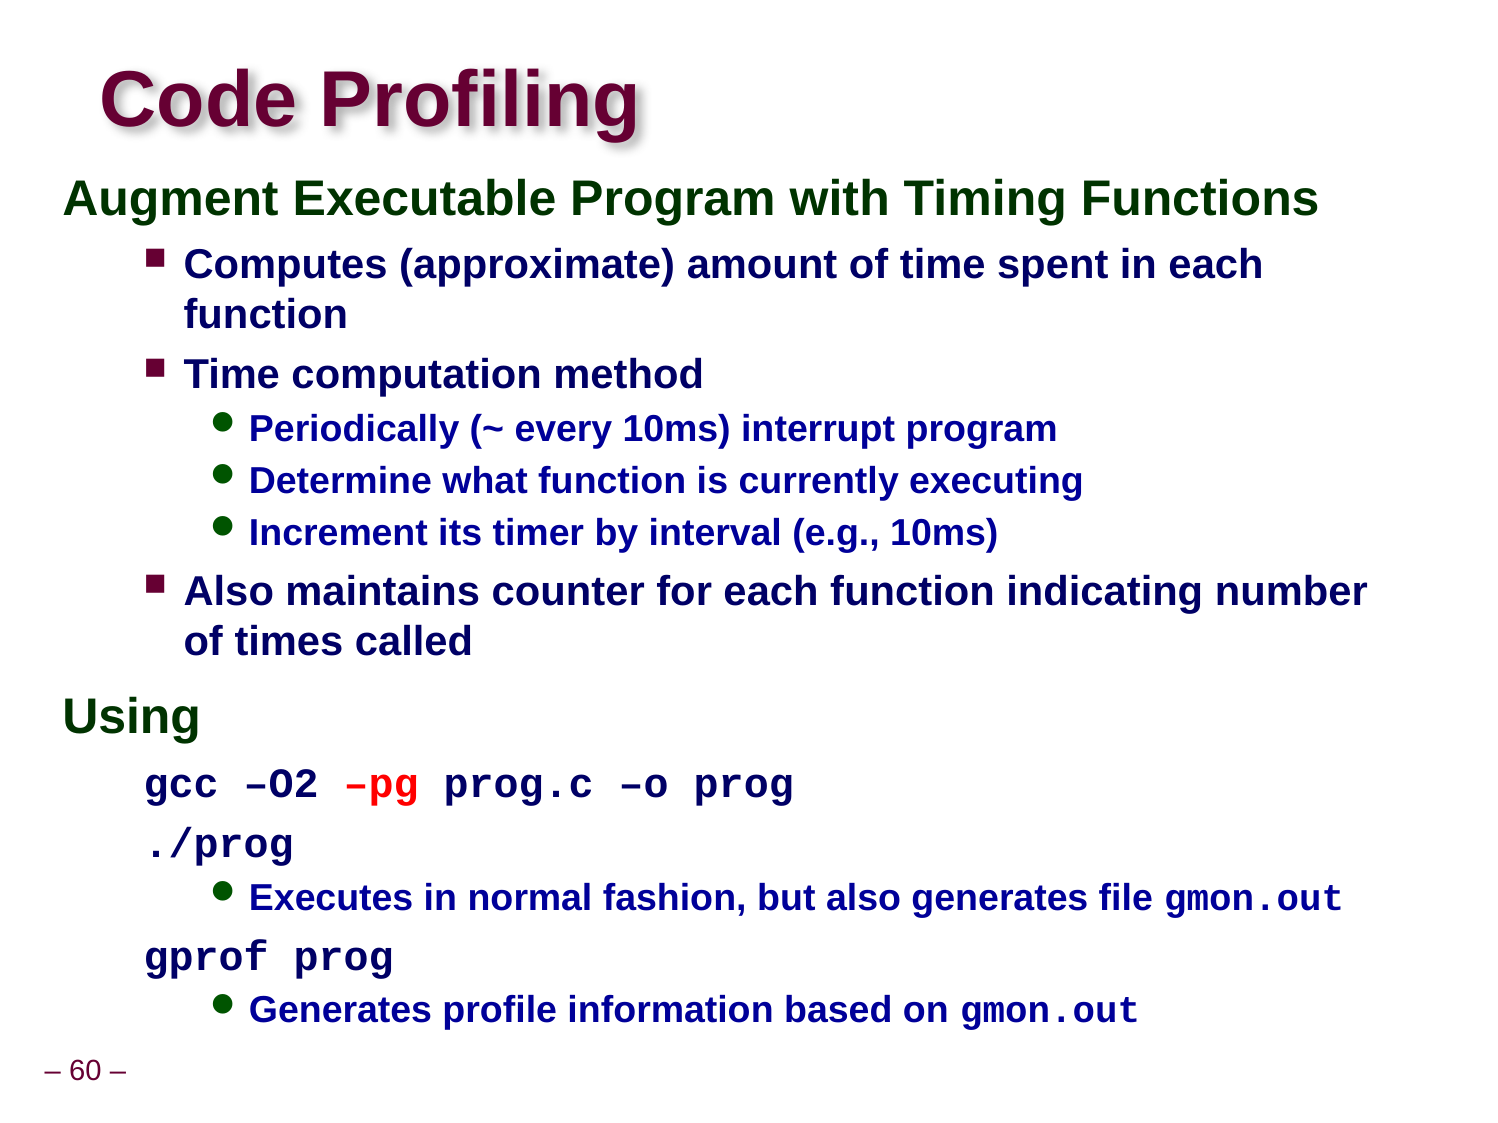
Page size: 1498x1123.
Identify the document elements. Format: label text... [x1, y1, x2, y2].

title Code Profiling [99, 54, 1019, 149]
list Augment Executable Program with Timing Functions Computes (approximate) amount of time spent in each function Time computation method Periodically (~ every 10ms) interrupt program Determine what function is currently executing Increment its timer by interval (e.g., 10ms) Also maintains counter for each function indicating number of times called Using gcc –O2 –pg prog.c –o prog ./prog Executes in normal fashion, but also generates file gmon.out gprof prog Generates profile information based on gmon.out [47, 161, 1409, 1056]
